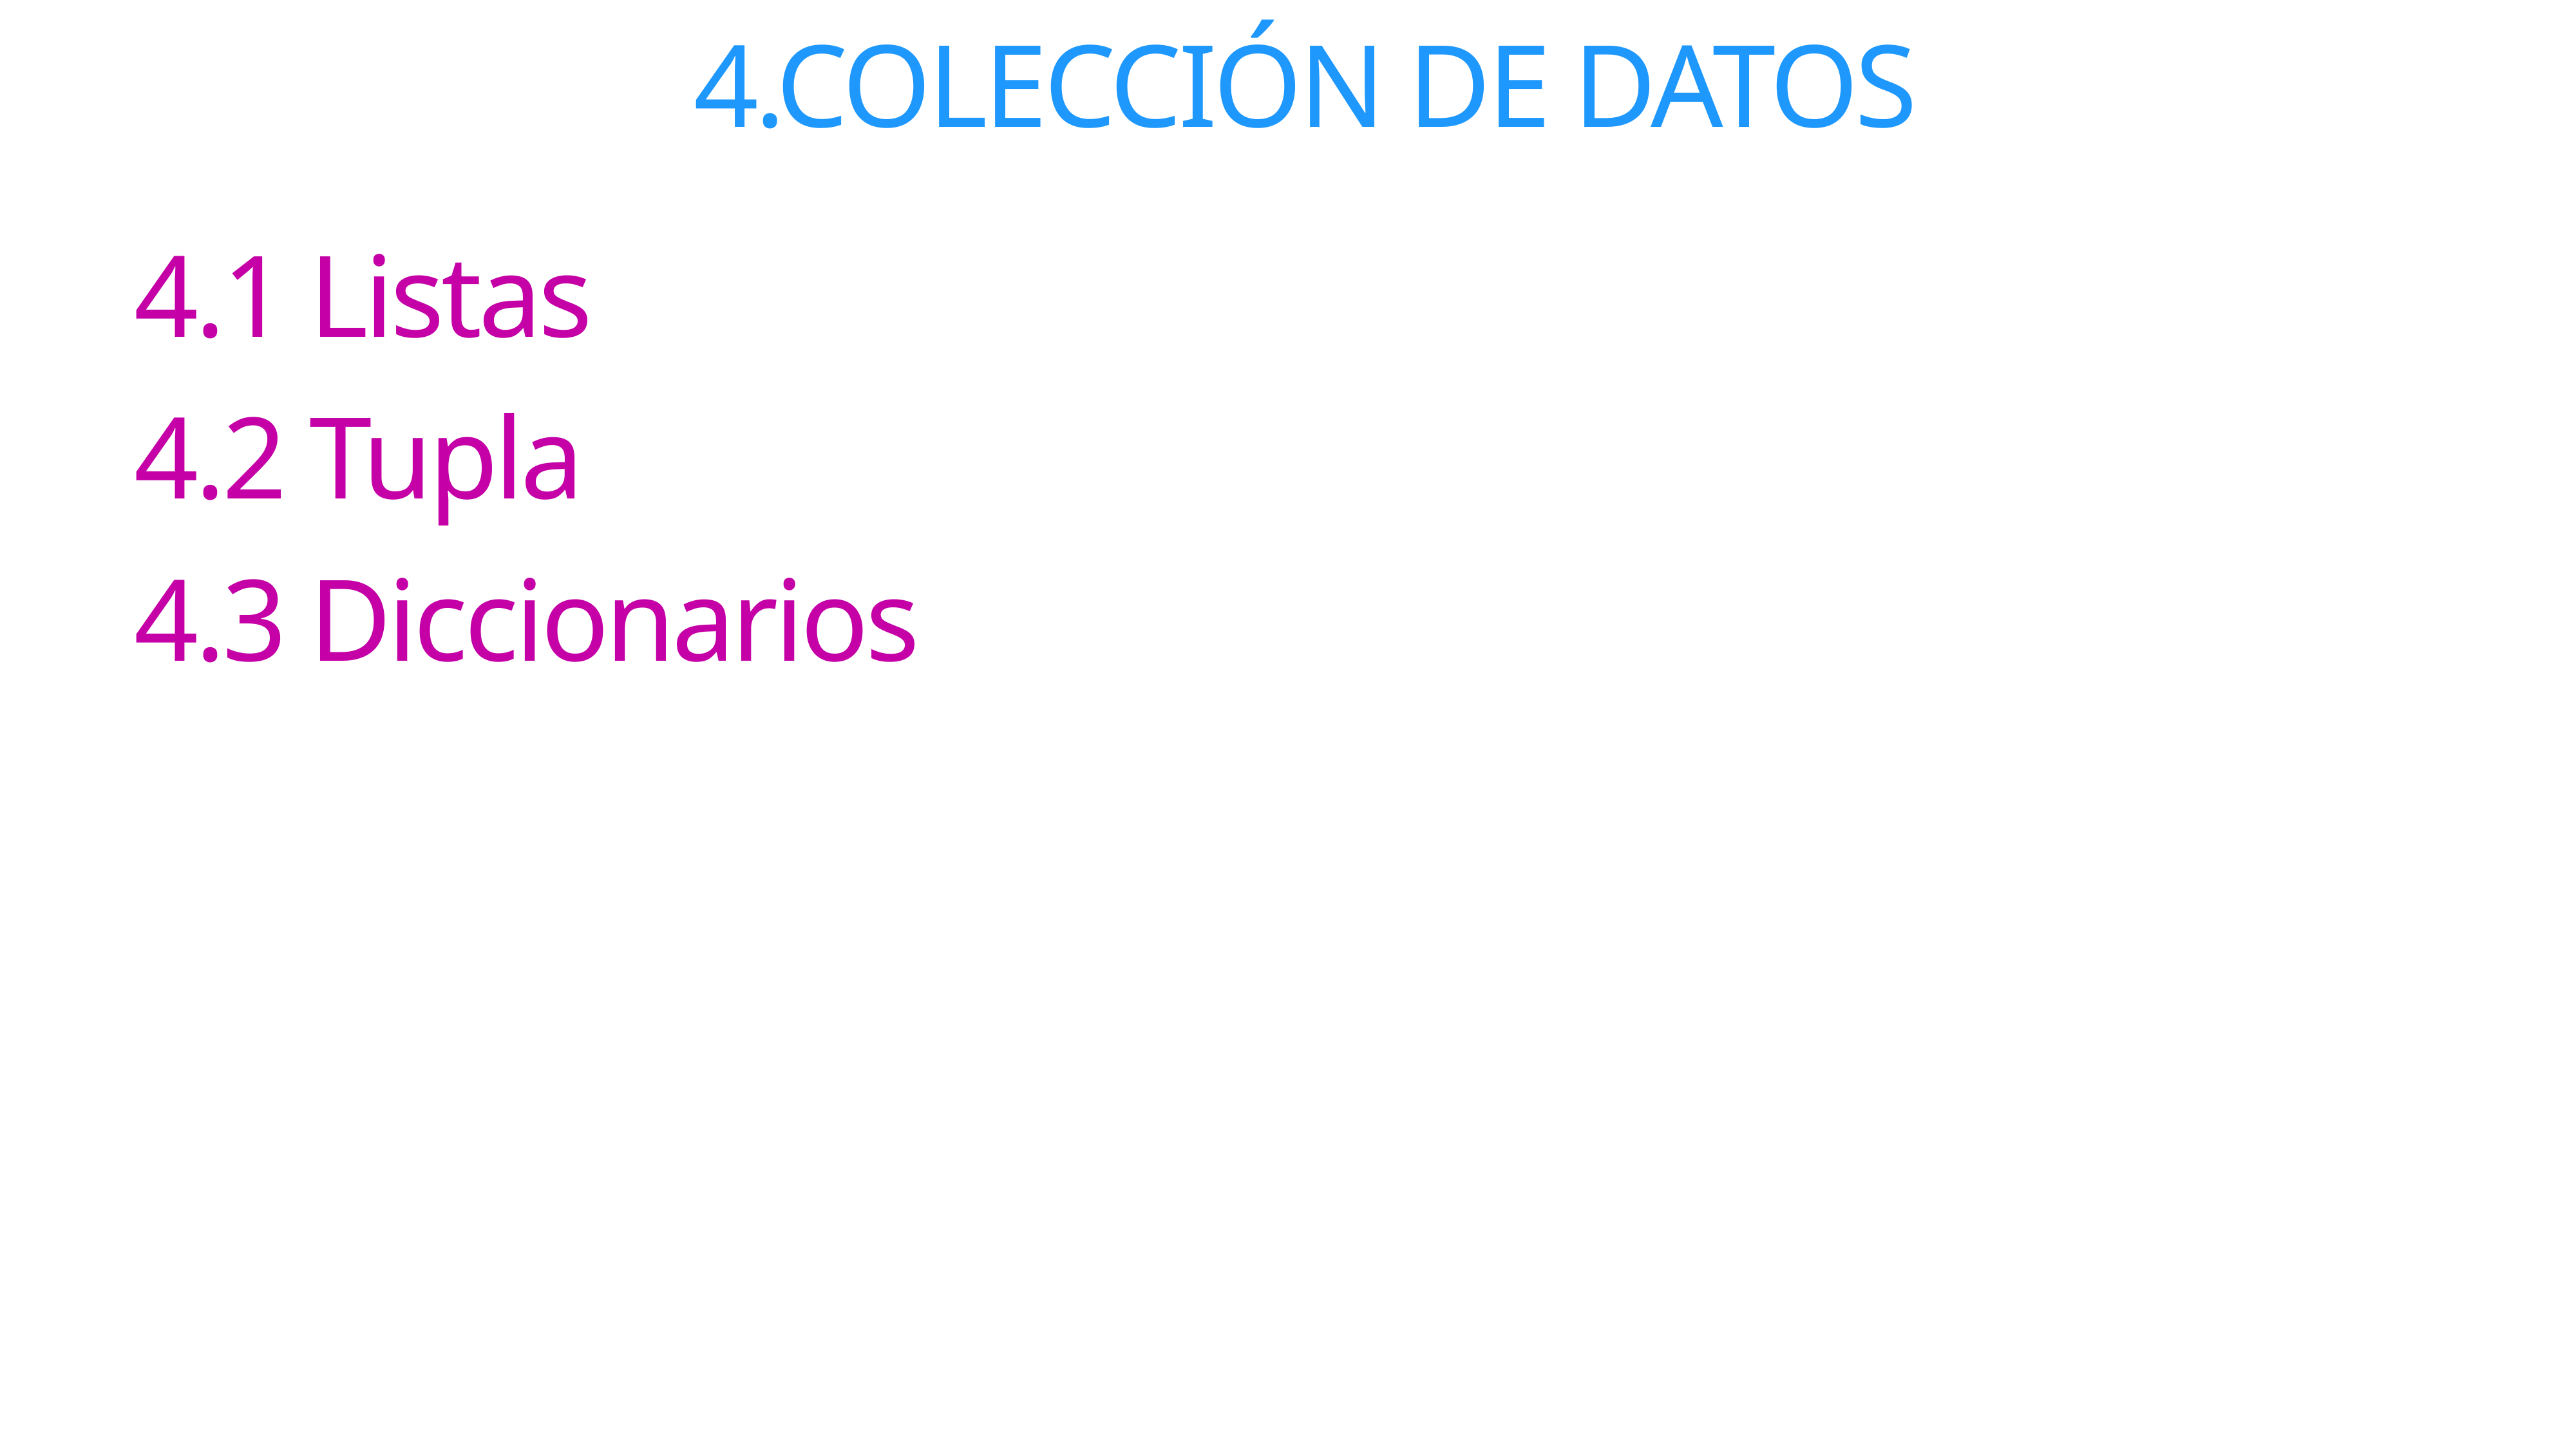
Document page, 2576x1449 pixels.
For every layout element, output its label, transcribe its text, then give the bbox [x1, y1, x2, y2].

title 4.COLECCIÓN DE DATOS [135, 9, 2441, 173]
list 4.1 Listas 4.2 Tupla 4.3 Diccionarios [128, 191, 2402, 1368]
